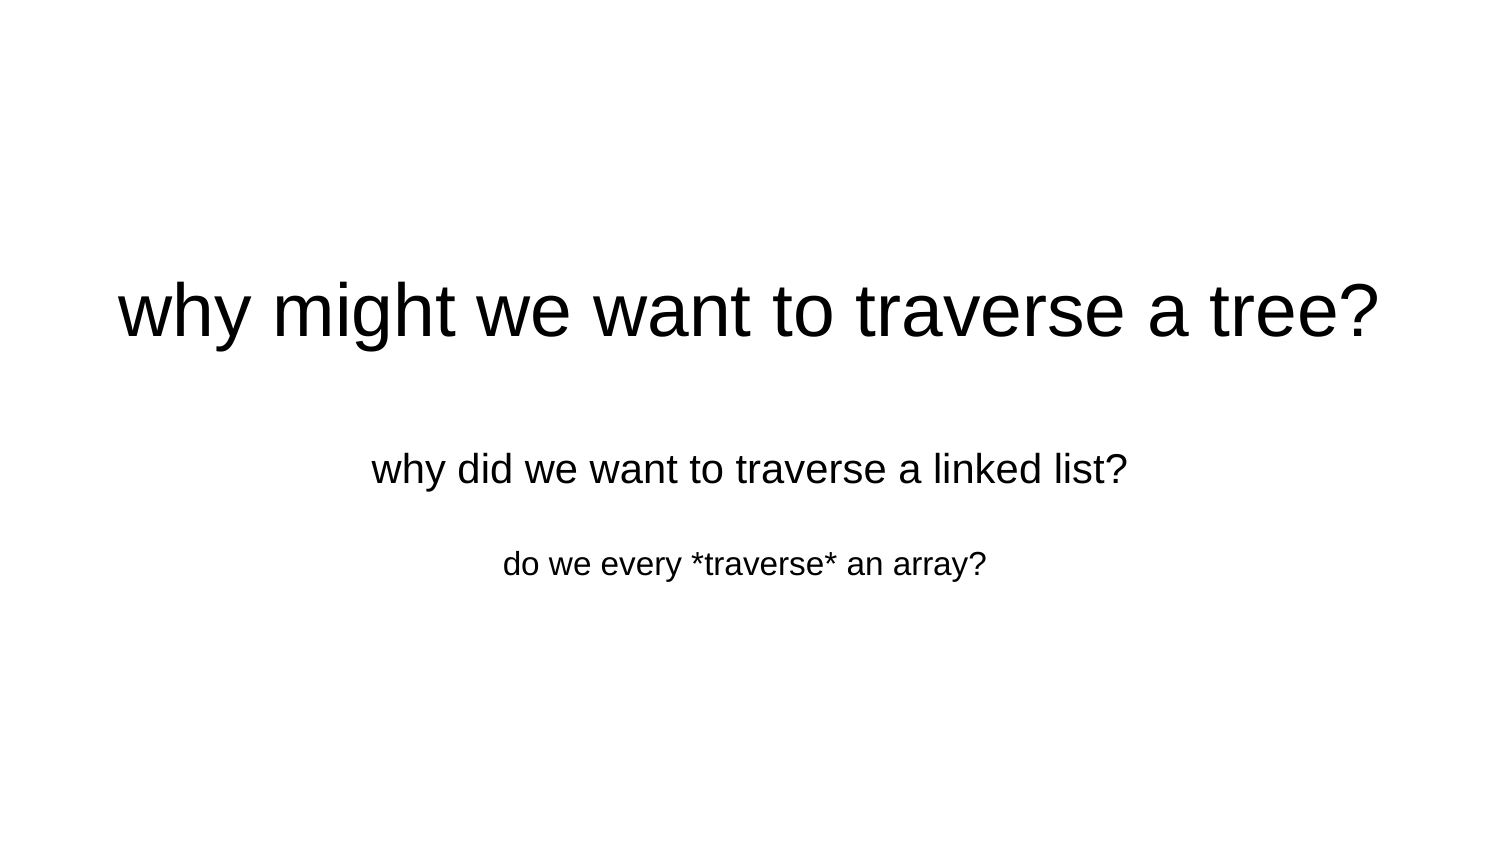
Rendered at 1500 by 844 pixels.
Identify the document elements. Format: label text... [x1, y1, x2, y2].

title why might we want to traverse a tree? why did we want to traverse a linked list? do we every *traverse* an array? [75, 351, 1425, 493]
